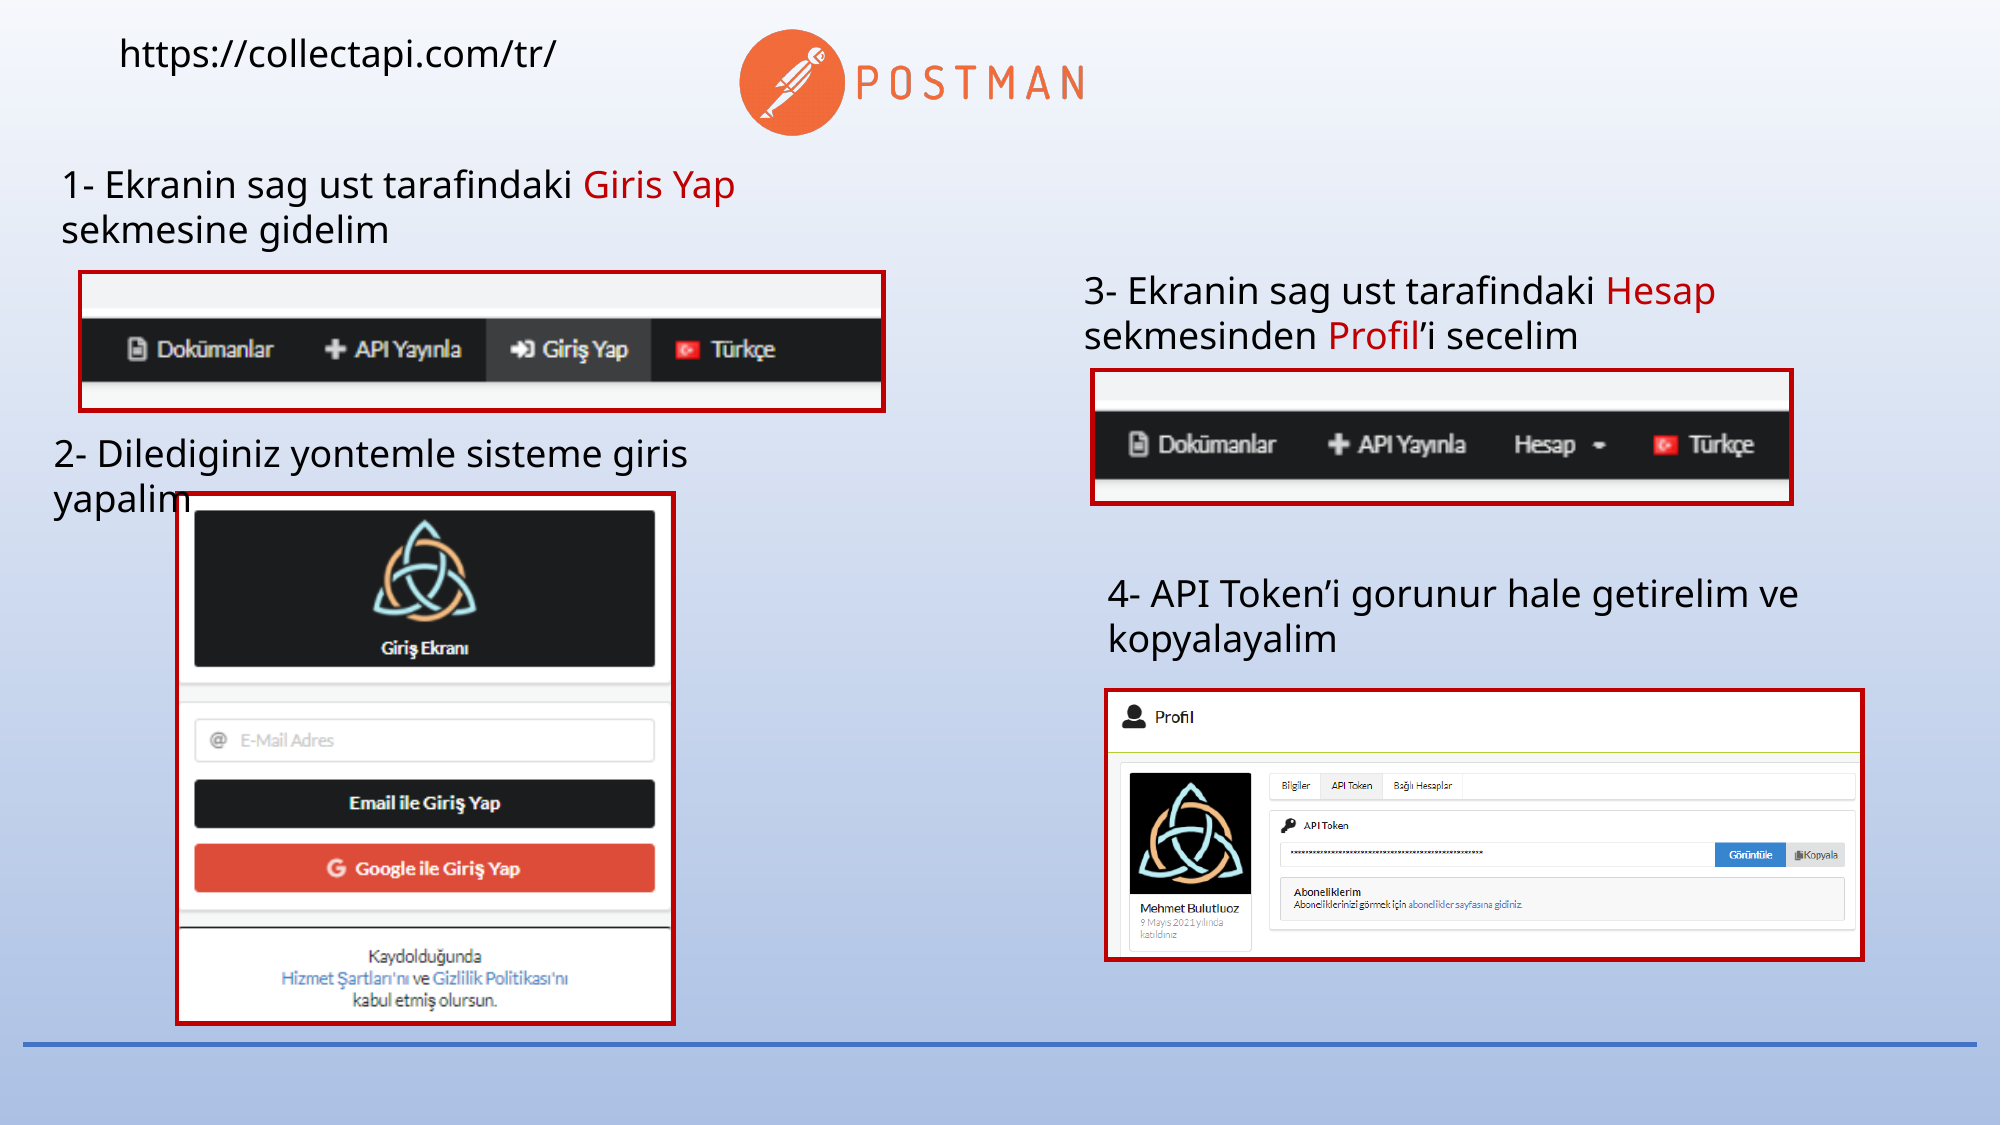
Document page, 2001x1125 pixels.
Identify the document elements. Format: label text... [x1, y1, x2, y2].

text_box 4- API Token’i gorunur hale getirelim ve kopyalayalim [1092, 562, 1823, 668]
text_box 2- Dilediginiz yontemle sisteme giris yapalim [38, 422, 843, 528]
text_box 1- Ekranin sag ust tarafindaki Giris Yap sekmesine gidelim [46, 153, 915, 258]
picture [176, 495, 674, 1024]
text_box https://collectapi.com/tr/ [103, 22, 581, 82]
picture [1106, 688, 1863, 959]
text_box 3- Ekranin sag ust tarafindaki Hesap sekmesinden Profil’i secelim [1069, 259, 1873, 364]
picture [713, 3, 1109, 162]
picture [1092, 368, 1792, 504]
picture [79, 271, 884, 411]
